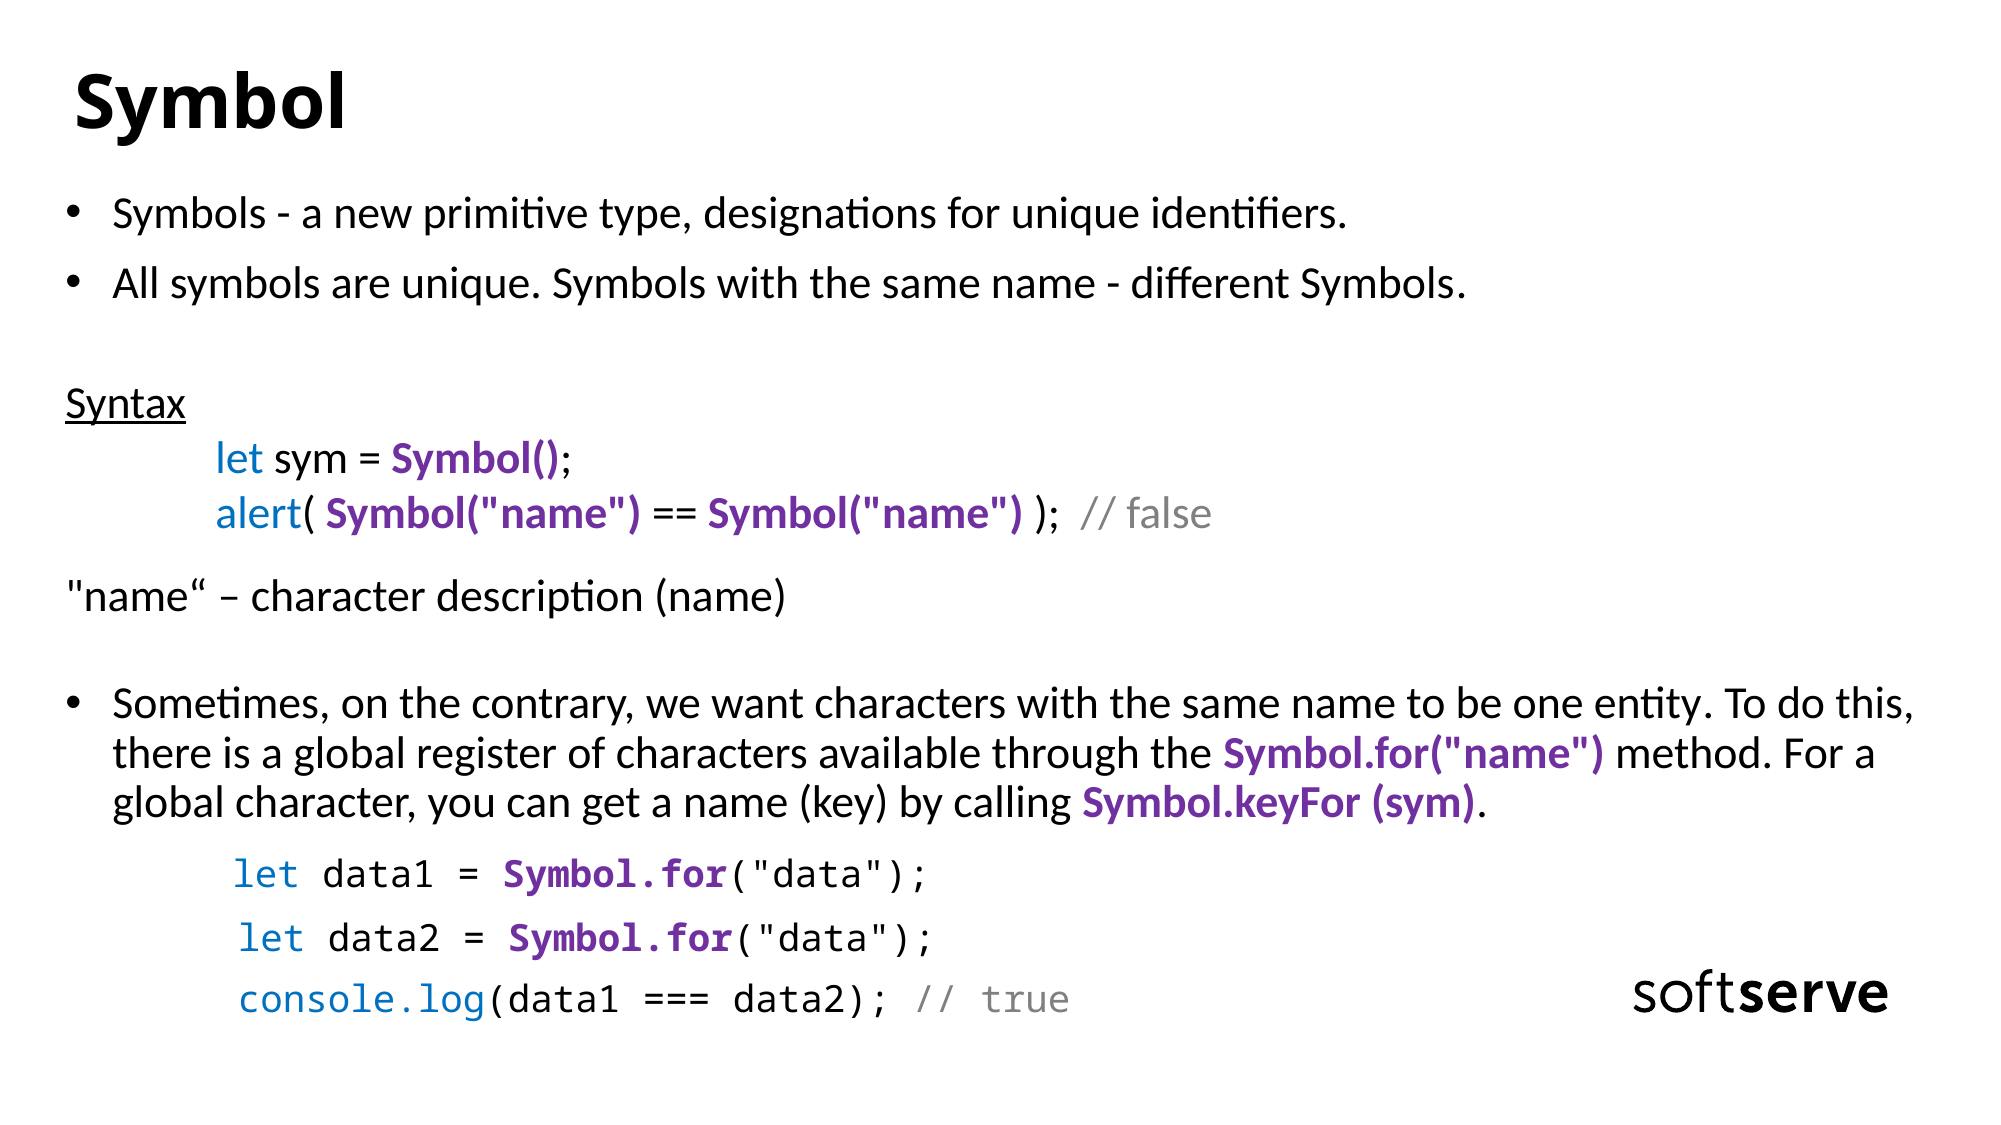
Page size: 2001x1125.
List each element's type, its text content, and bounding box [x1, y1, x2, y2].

list Symbols - a new primitive type, designations for unique identifiers. All symbols are unique. Symbols with the same name - different Symbols. Syntax let sym = Symbol(); alert( Symbol("name") == Symbol("name") ); // false "name“ – character description (name) Sometimes, on the contrary, we want characters with the same name to be one entity. To do this, there is a global register of characters available through the Symbol.for("name") method. For a global character, you can get a name (key) by calling Symbol.keyFor (sym). let data1 = Symbol.for("data"); let data2 = Symbol.for("data"); console.log(data1 === data2); // true [50, 181, 1949, 1106]
title Symbol [59, 56, 1957, 143]
